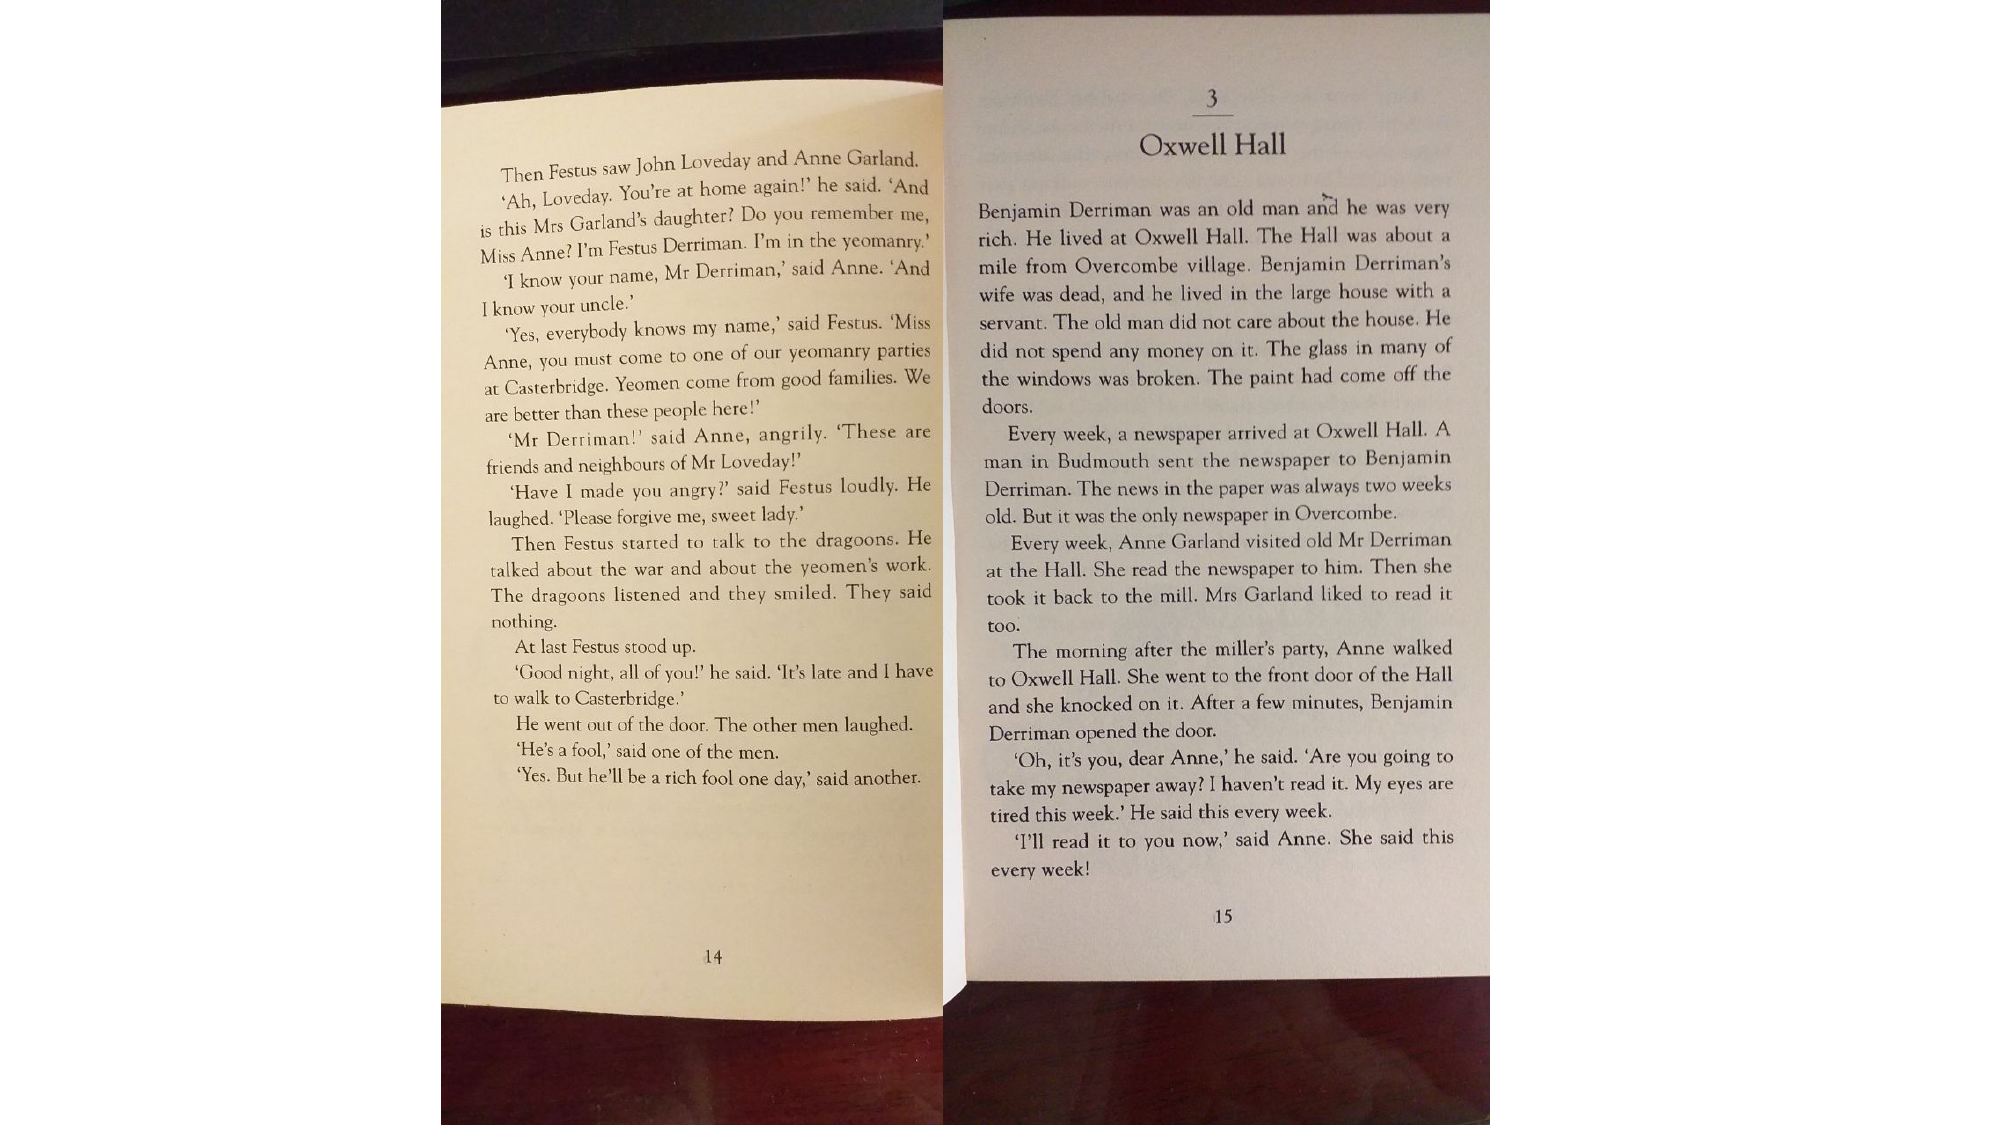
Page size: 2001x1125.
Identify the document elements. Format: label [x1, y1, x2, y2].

picture [441, 0, 1490, 1125]
